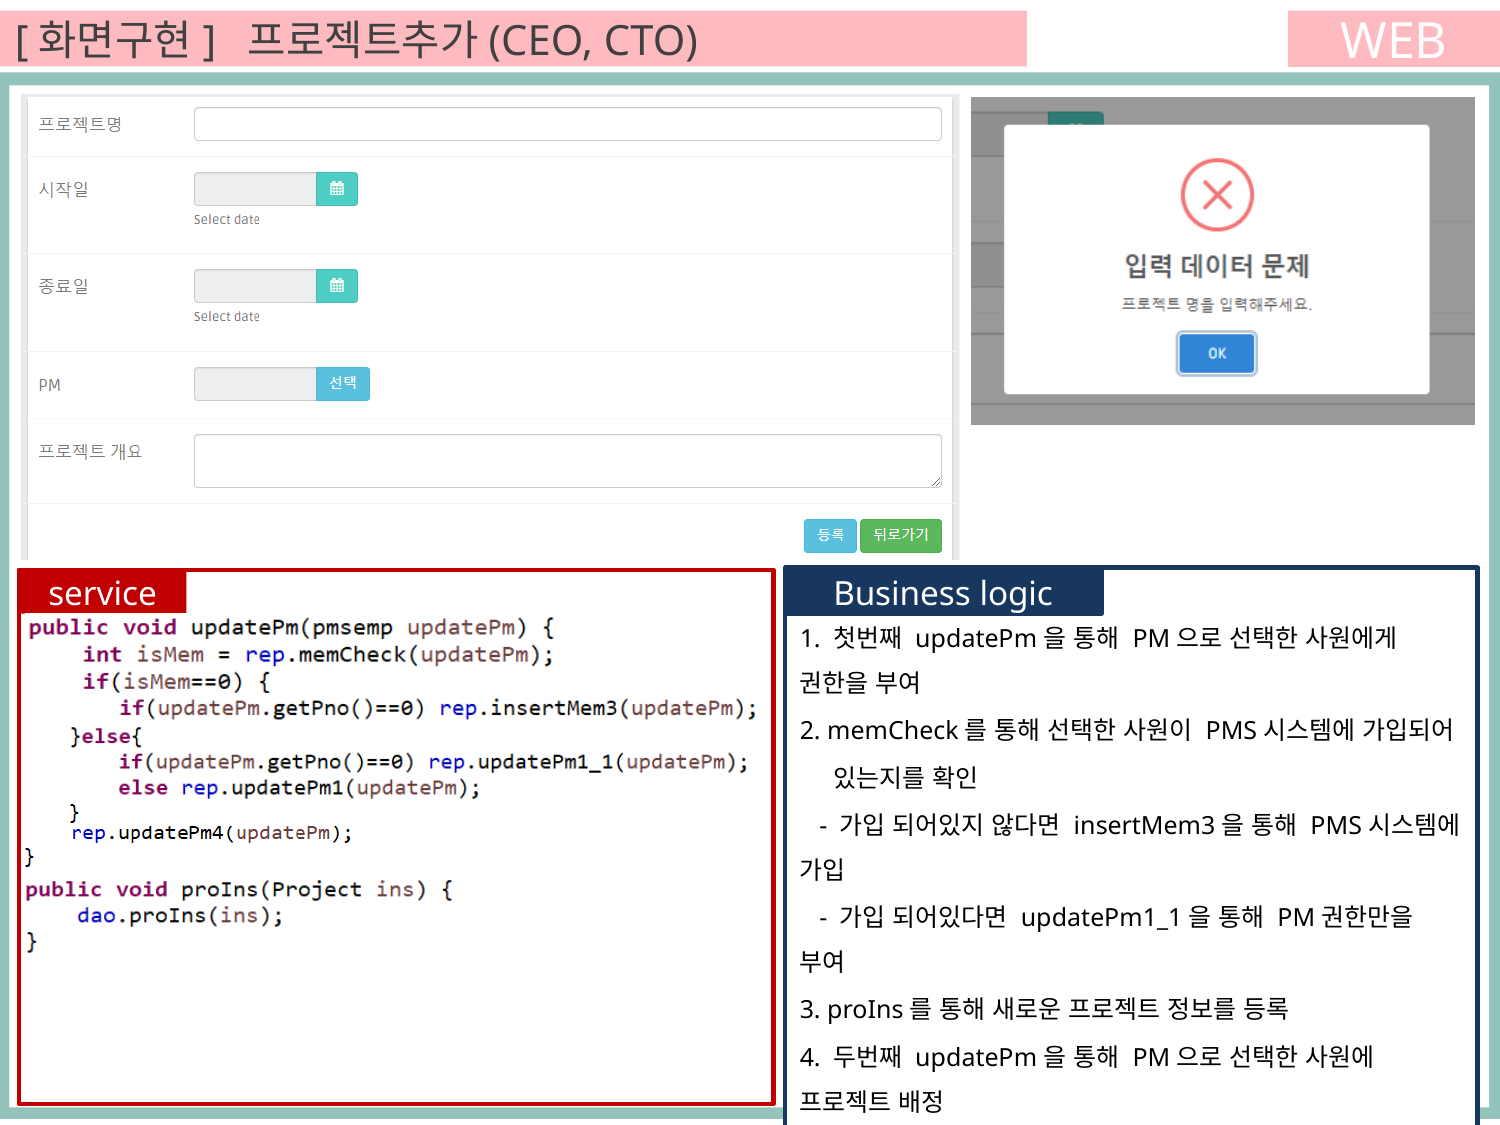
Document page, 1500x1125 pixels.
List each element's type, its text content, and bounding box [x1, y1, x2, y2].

picture [970, 97, 1475, 425]
picture [20, 94, 960, 560]
text_box WEB [1286, 9, 1500, 69]
picture [25, 613, 762, 870]
text_box [화면구현] 프로젝트추가(CEO, CTO) [0, 9, 1029, 68]
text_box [0, 72, 1500, 1120]
picture [25, 877, 455, 958]
